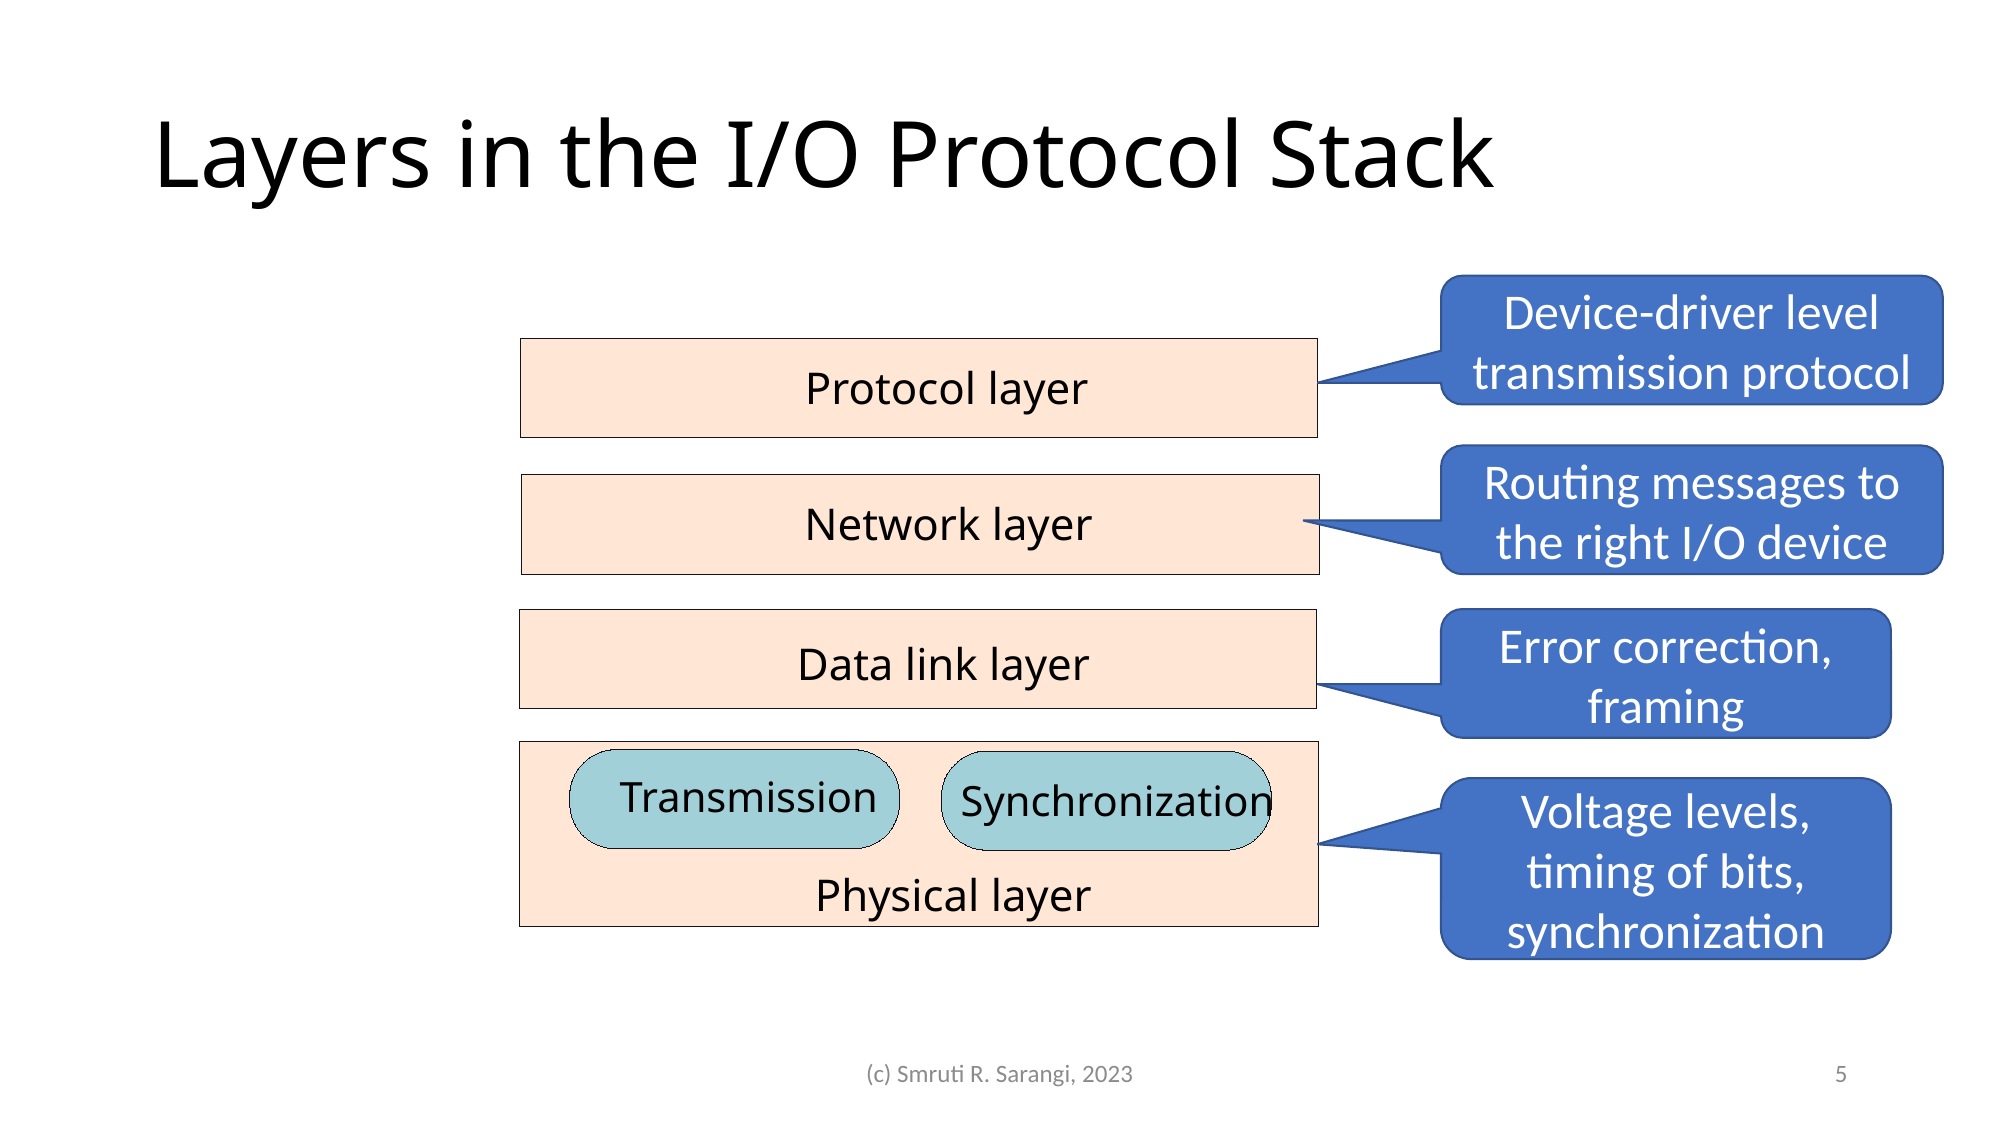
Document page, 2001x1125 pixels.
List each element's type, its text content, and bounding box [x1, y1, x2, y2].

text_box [487, 306, 1338, 960]
text_box Error correction, framing [1338, 608, 1893, 739]
text_box Routing messages to the right I/O device [1338, 444, 1944, 576]
text_box Voltage levels, timing of bits, synchronization [1338, 777, 1893, 961]
footer (c) Smruti R. Sarangi, 2023 [662, 1042, 1338, 1103]
slide_number 5 [1412, 1042, 1863, 1103]
title Layers in the I/O Protocol Stack [137, 49, 1863, 267]
text_box Device-driver level transmission protocol [1338, 274, 1944, 406]
